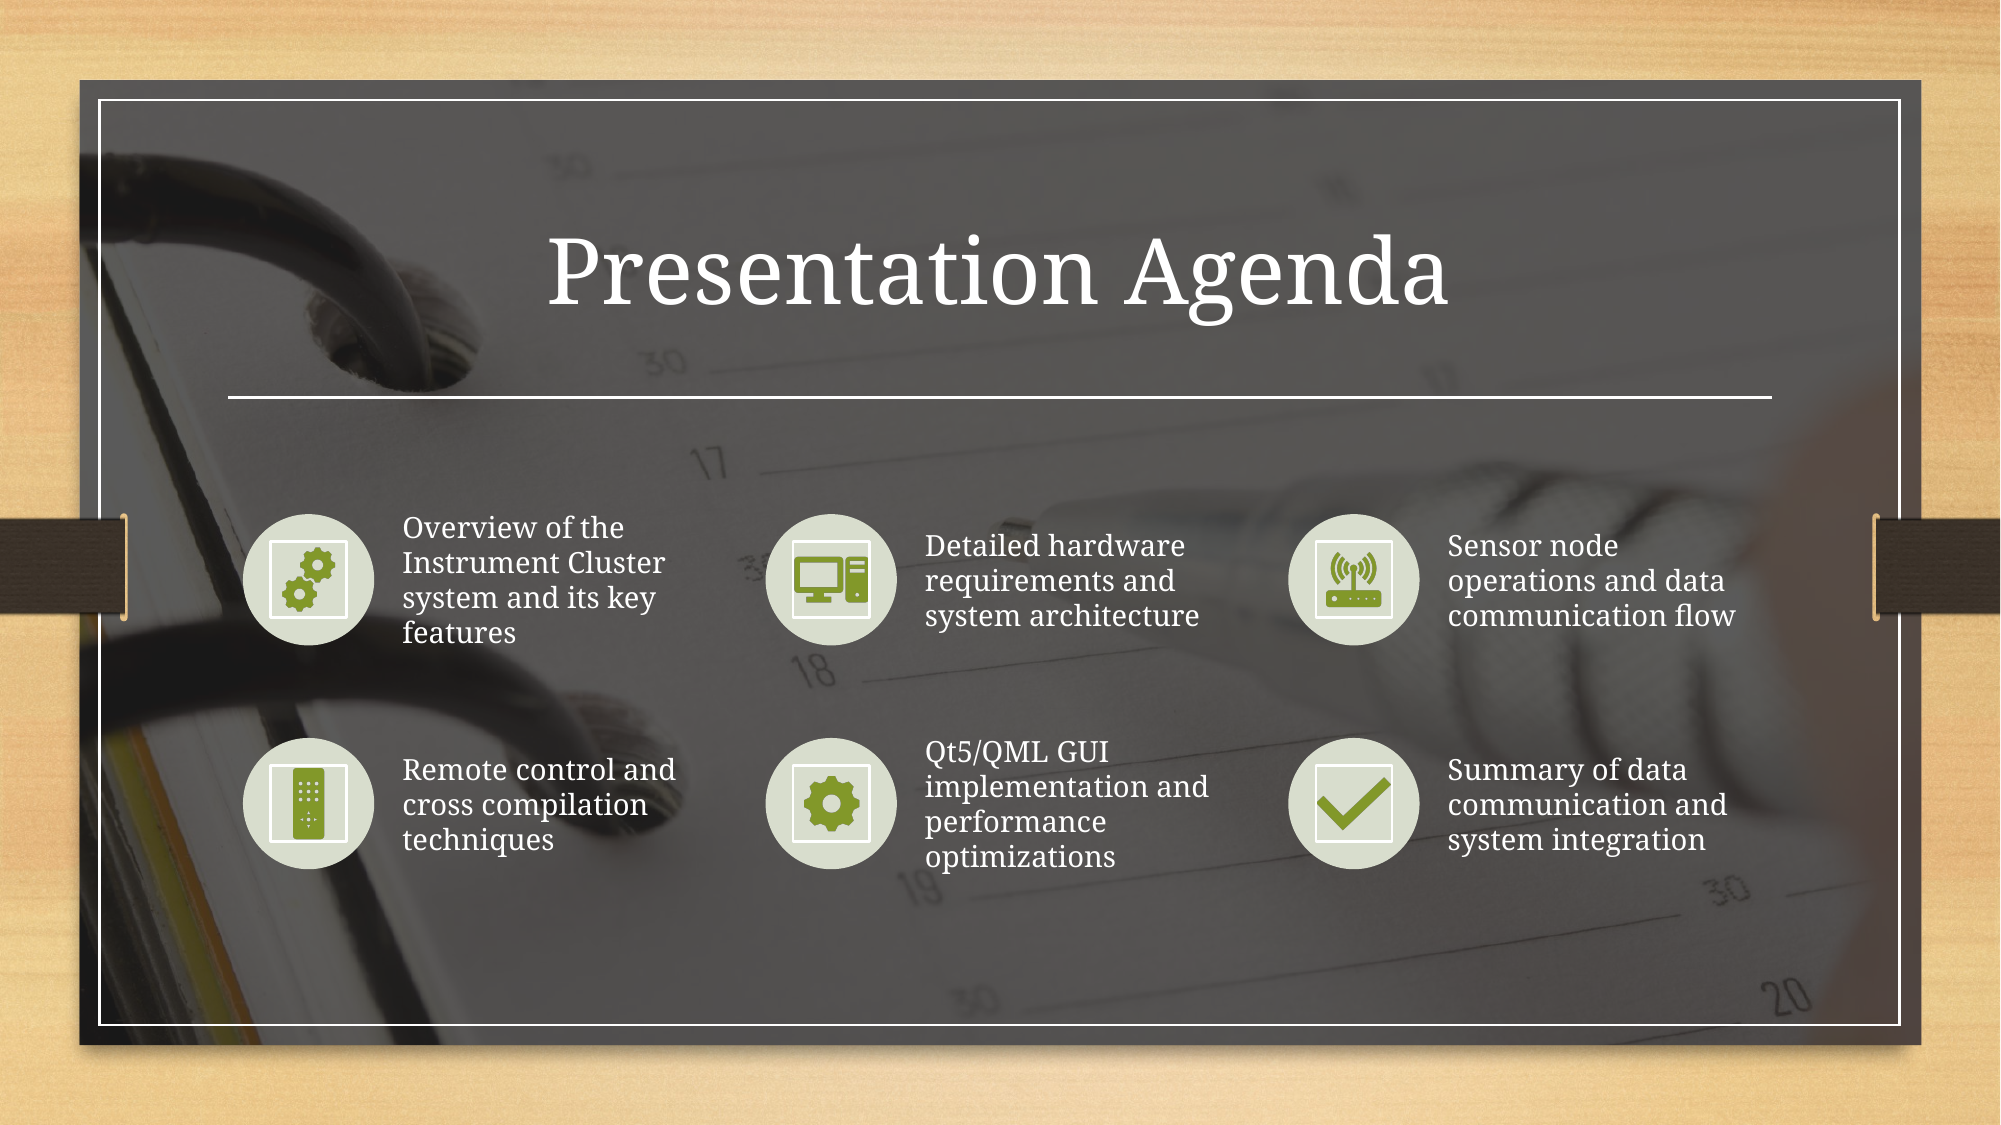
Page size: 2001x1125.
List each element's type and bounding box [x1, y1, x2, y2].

text_box [0, 622, 2000, 1125]
text_box [0, 0, 2000, 513]
list [79, 79, 1922, 513]
text_box [0, 513, 212, 622]
text_box [1788, 513, 2000, 622]
list [79, 622, 1922, 1046]
list [212, 419, 1788, 965]
